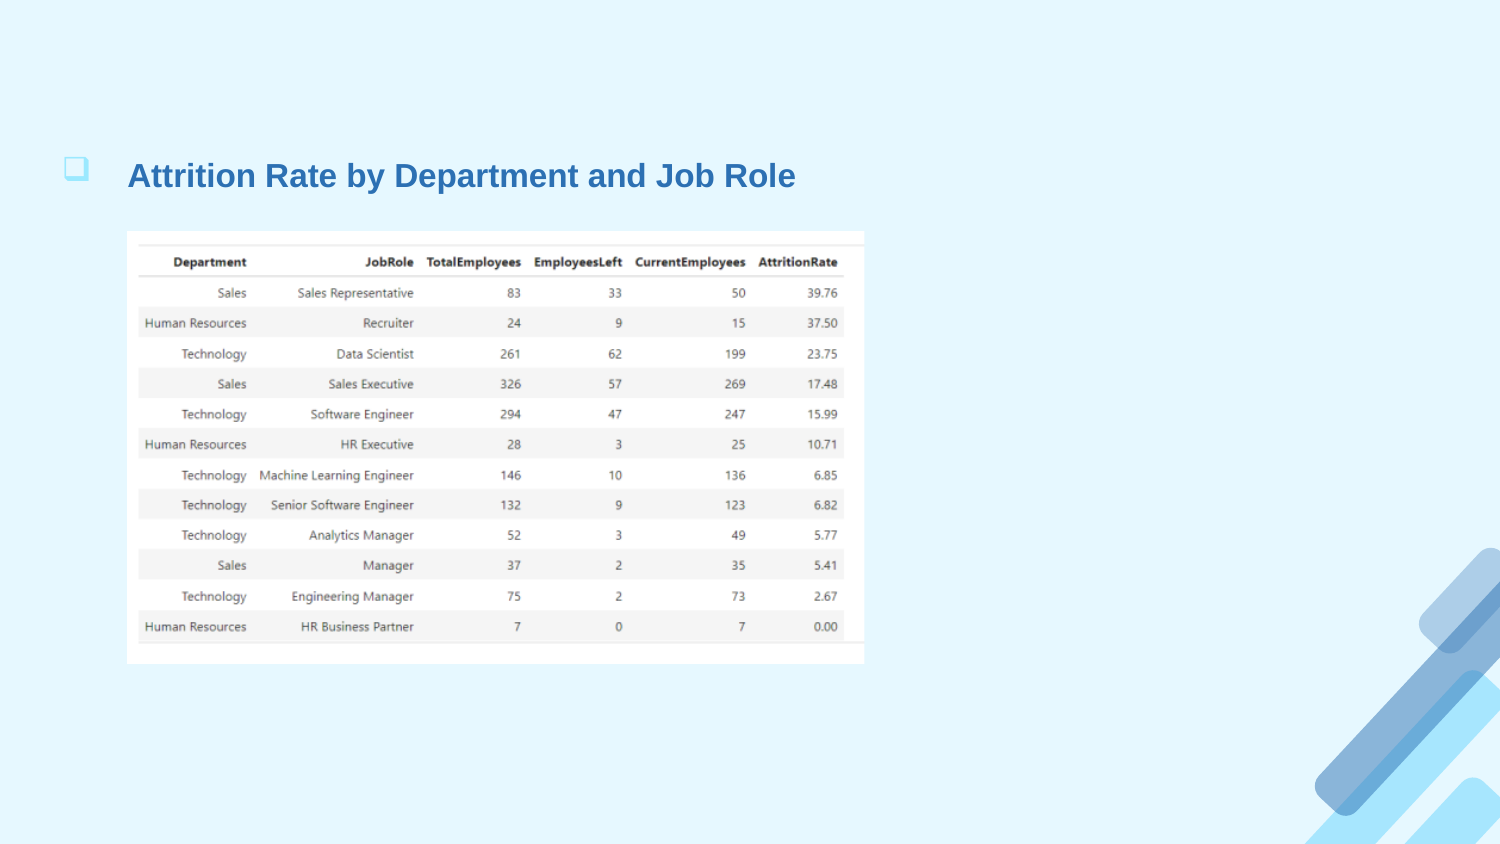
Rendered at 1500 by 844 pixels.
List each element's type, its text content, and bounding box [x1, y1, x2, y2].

text_box Attrition Rate by Department and Job Role [28, 132, 1277, 254]
picture [126, 230, 865, 664]
